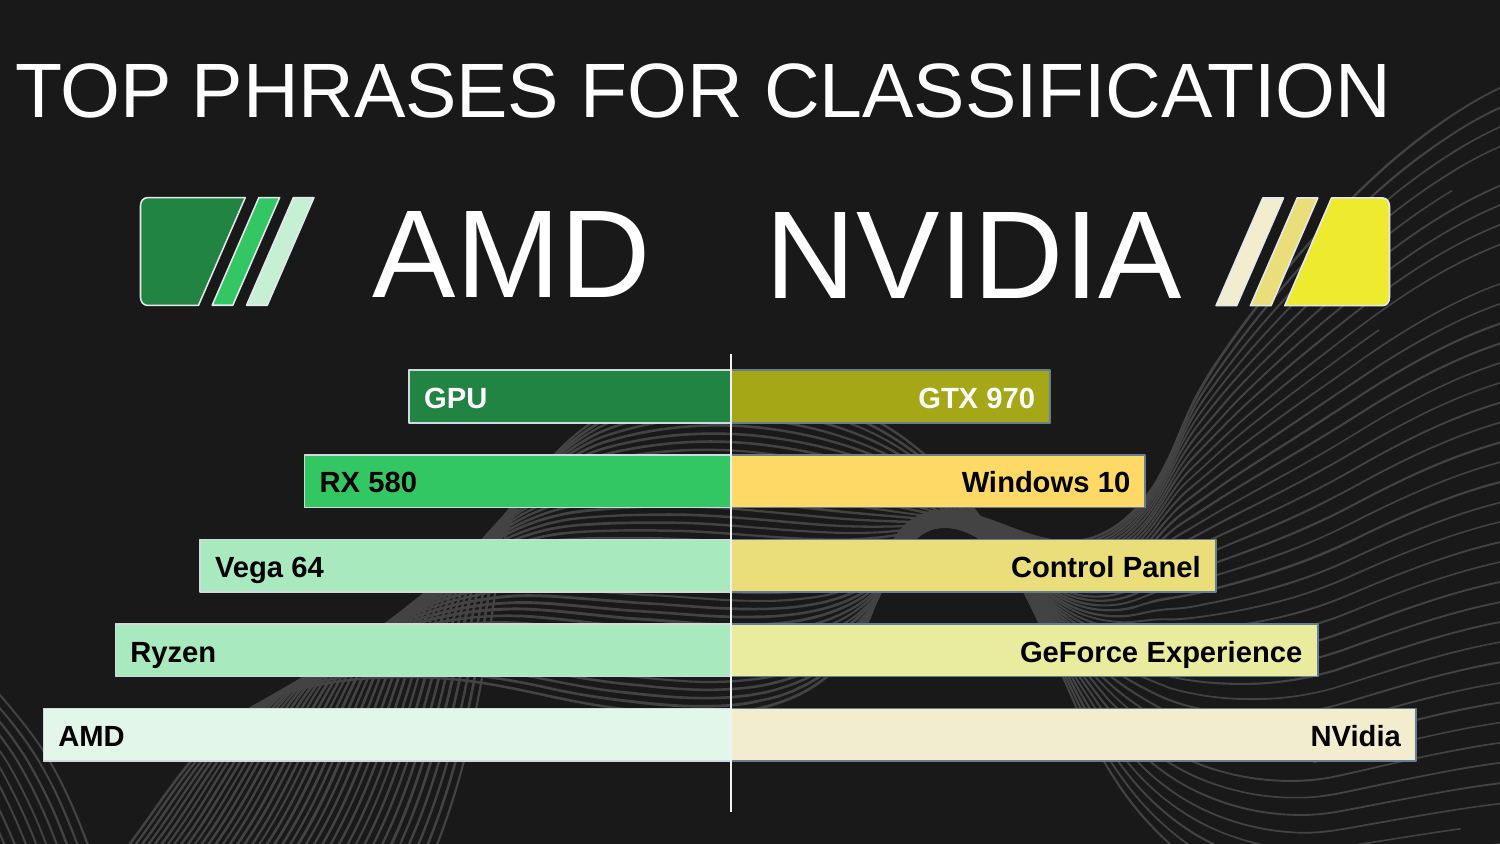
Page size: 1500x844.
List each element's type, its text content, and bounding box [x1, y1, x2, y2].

text_box RX 580 [304, 454, 731, 508]
text_box AMD [311, 184, 712, 311]
text_box [140, 197, 246, 306]
title TOP PHRASES FOR CLASSIFICATION [0, 25, 1500, 130]
text_box GPU [409, 370, 731, 423]
text_box AMD [43, 708, 731, 762]
text_box Ryzen [115, 623, 731, 677]
text_box GeForce Experience [732, 623, 1318, 677]
text_box [1284, 197, 1390, 306]
text_box [1250, 197, 1318, 306]
text_box NVidia [732, 708, 1417, 762]
text_box [1216, 197, 1284, 306]
text_box GTX 970 [732, 370, 1051, 423]
text_box Control Panel [732, 539, 1217, 593]
text_box NVIDIA [730, 184, 1219, 312]
text_box [246, 197, 314, 306]
text_box Windows 10 [732, 454, 1146, 508]
text_box Vega 64 [200, 539, 731, 593]
text_box [212, 197, 280, 306]
